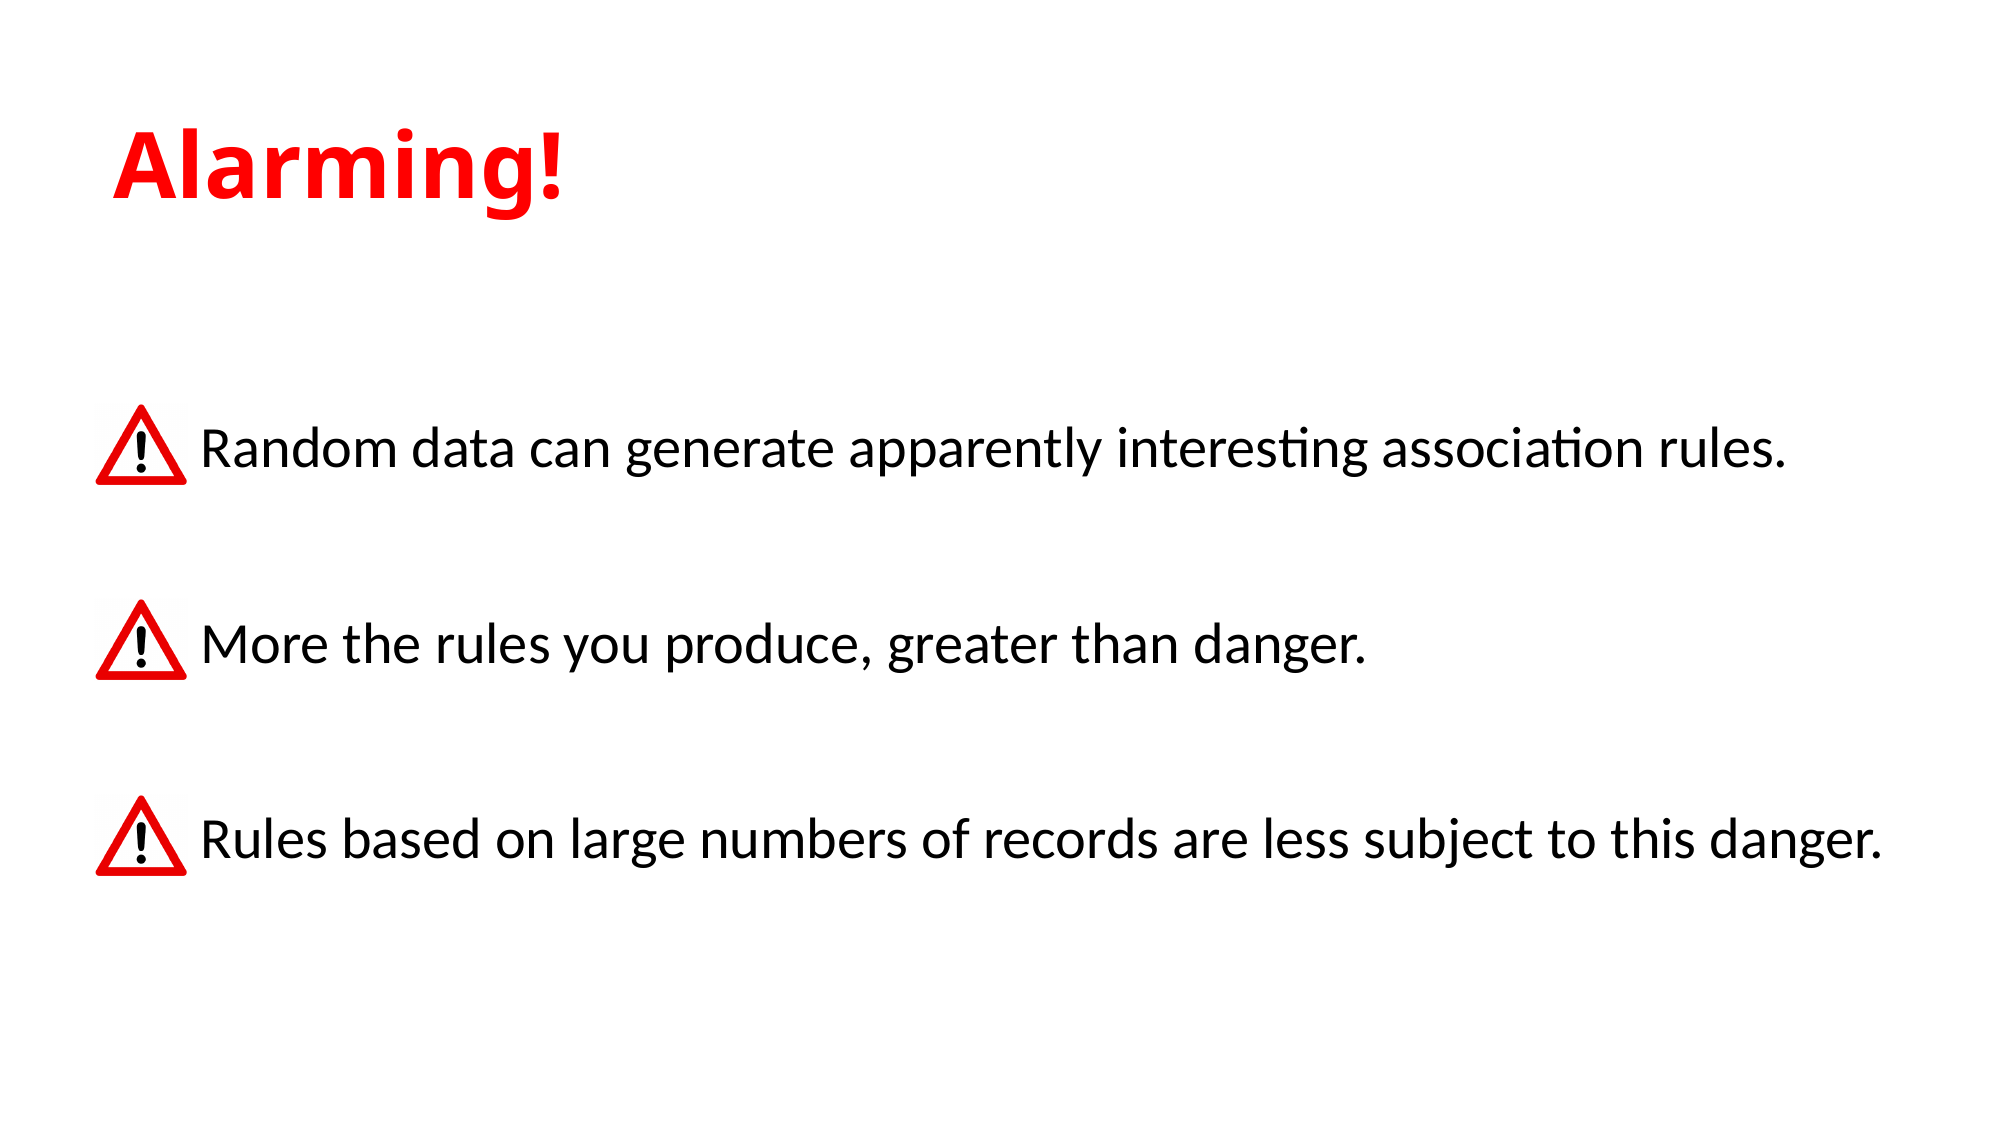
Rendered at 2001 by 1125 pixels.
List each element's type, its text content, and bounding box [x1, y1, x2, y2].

picture [94, 794, 188, 877]
list Random data can generate apparently interesting association rules. More the rules you produce, greater than danger. Rules based on large numbers of records are less subject to this danger. [79, 297, 1921, 1011]
picture [94, 598, 188, 681]
title Alarming! [98, 59, 1863, 278]
picture [94, 403, 188, 486]
